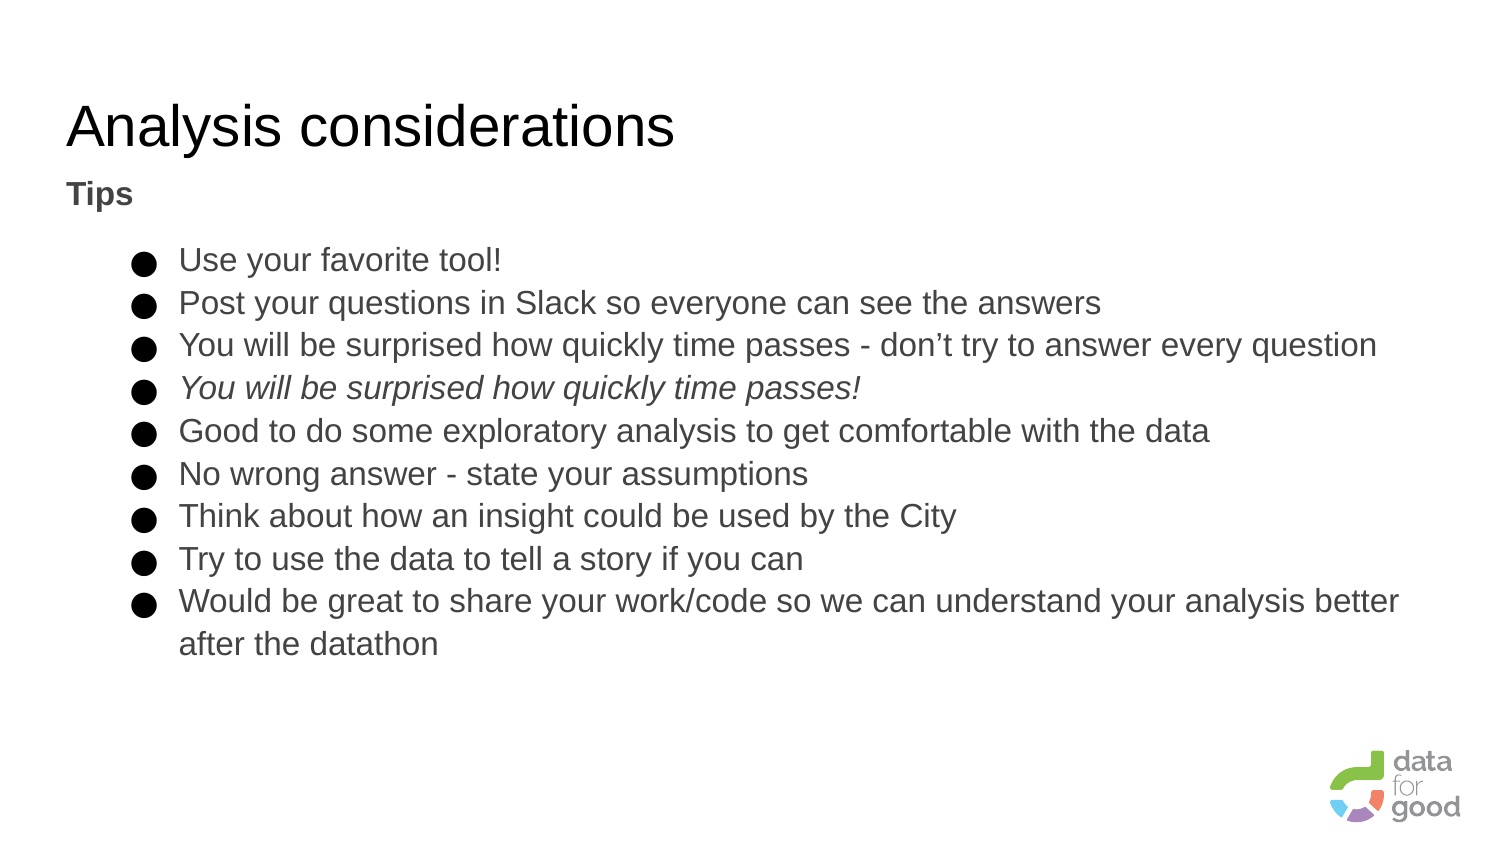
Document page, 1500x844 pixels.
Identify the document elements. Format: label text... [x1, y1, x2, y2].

title Analysis considerations [51, 72, 1449, 151]
picture [1314, 706, 1476, 844]
list Tips Use your favorite tool! Post your questions in Slack so everyone can see the answers You will be surprised how quickly time passes - don’t try to answer every question You will be surprised how quickly time passes! Good to do some exploratory analysis to get comfortable with the data No wrong answer - state your assumptions Think about how an insight could be used by the City Try to use the data to tell a story if you can Would be great to share your work/code so we can understand your analysis better after the datathon [51, 151, 1449, 780]
